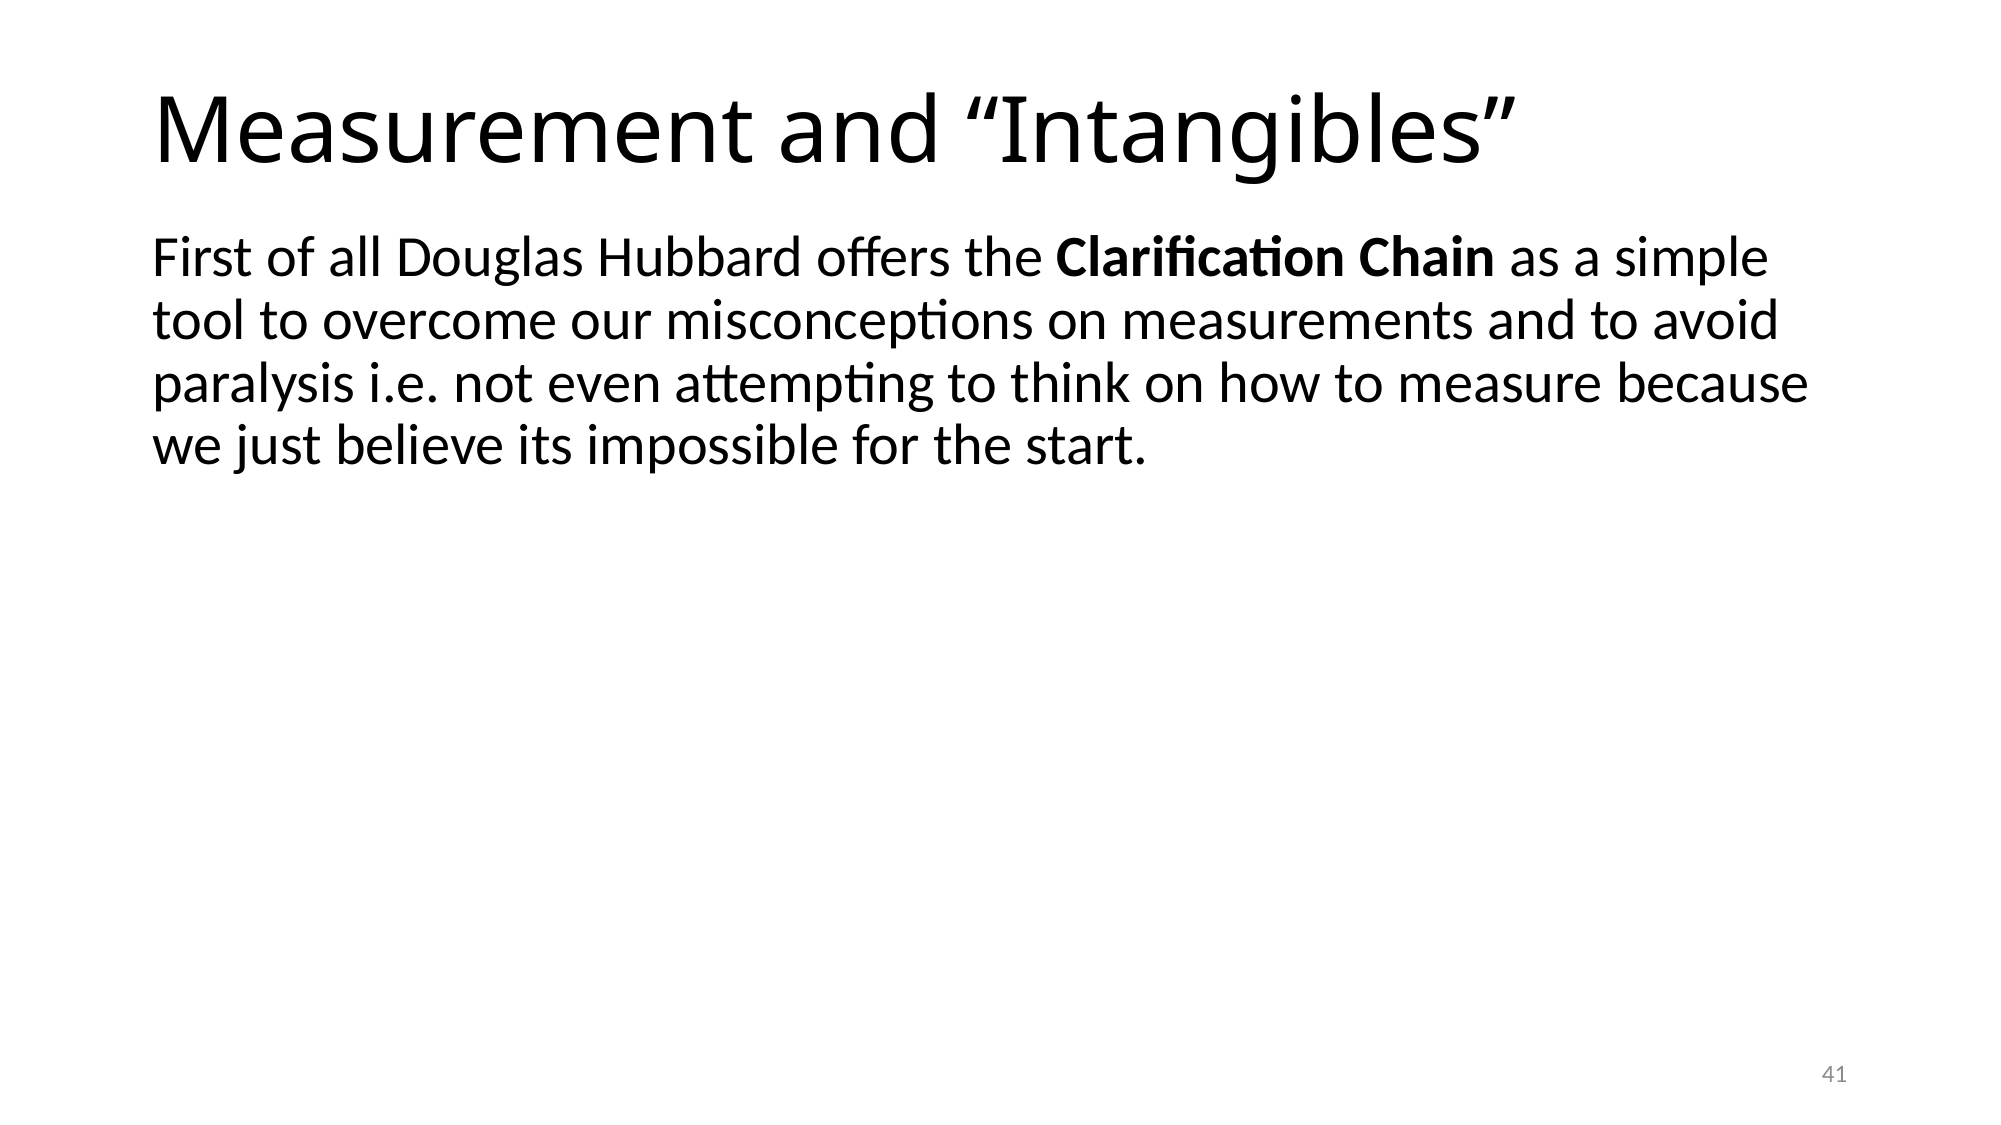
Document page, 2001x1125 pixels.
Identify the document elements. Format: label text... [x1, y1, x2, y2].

slide_number 41 [1412, 1042, 1863, 1103]
list First of all Douglas Hubbard offers the Clarification Chain as a simple tool to overcome our misconceptions on measurements and to avoid paralysis i.e. not even attempting to think on how to measure because we just believe its impossible for the start. [137, 218, 1863, 1014]
title Measurement and “Intangibles” [137, 59, 1863, 207]
